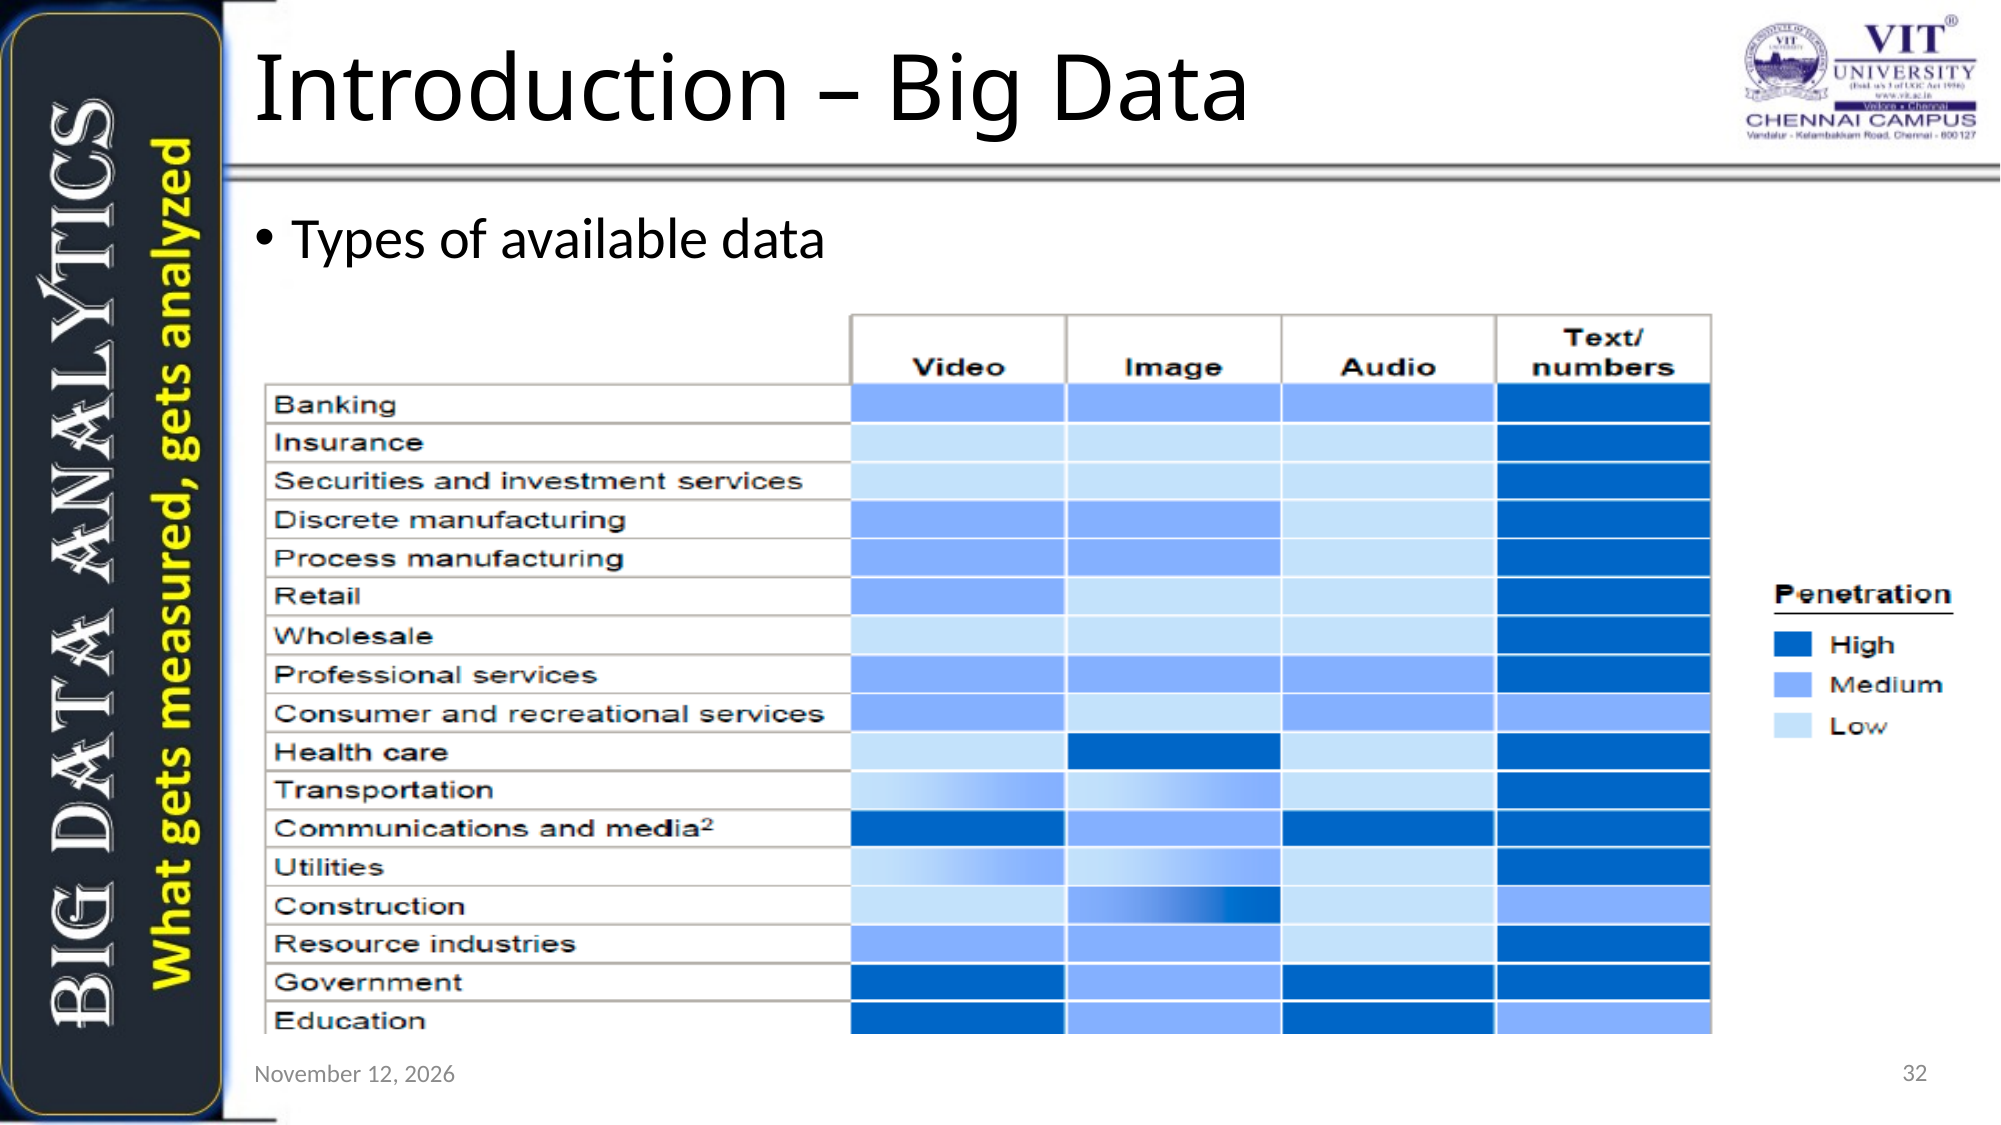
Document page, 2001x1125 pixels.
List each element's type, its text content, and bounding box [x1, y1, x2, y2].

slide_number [239, 1042, 588, 1103]
title Introduction – Big Data [239, 16, 1725, 167]
list Types of available data [239, 200, 1965, 1017]
slide_number 32 [1778, 1040, 1943, 1103]
picture [0, 0, 2001, 1125]
